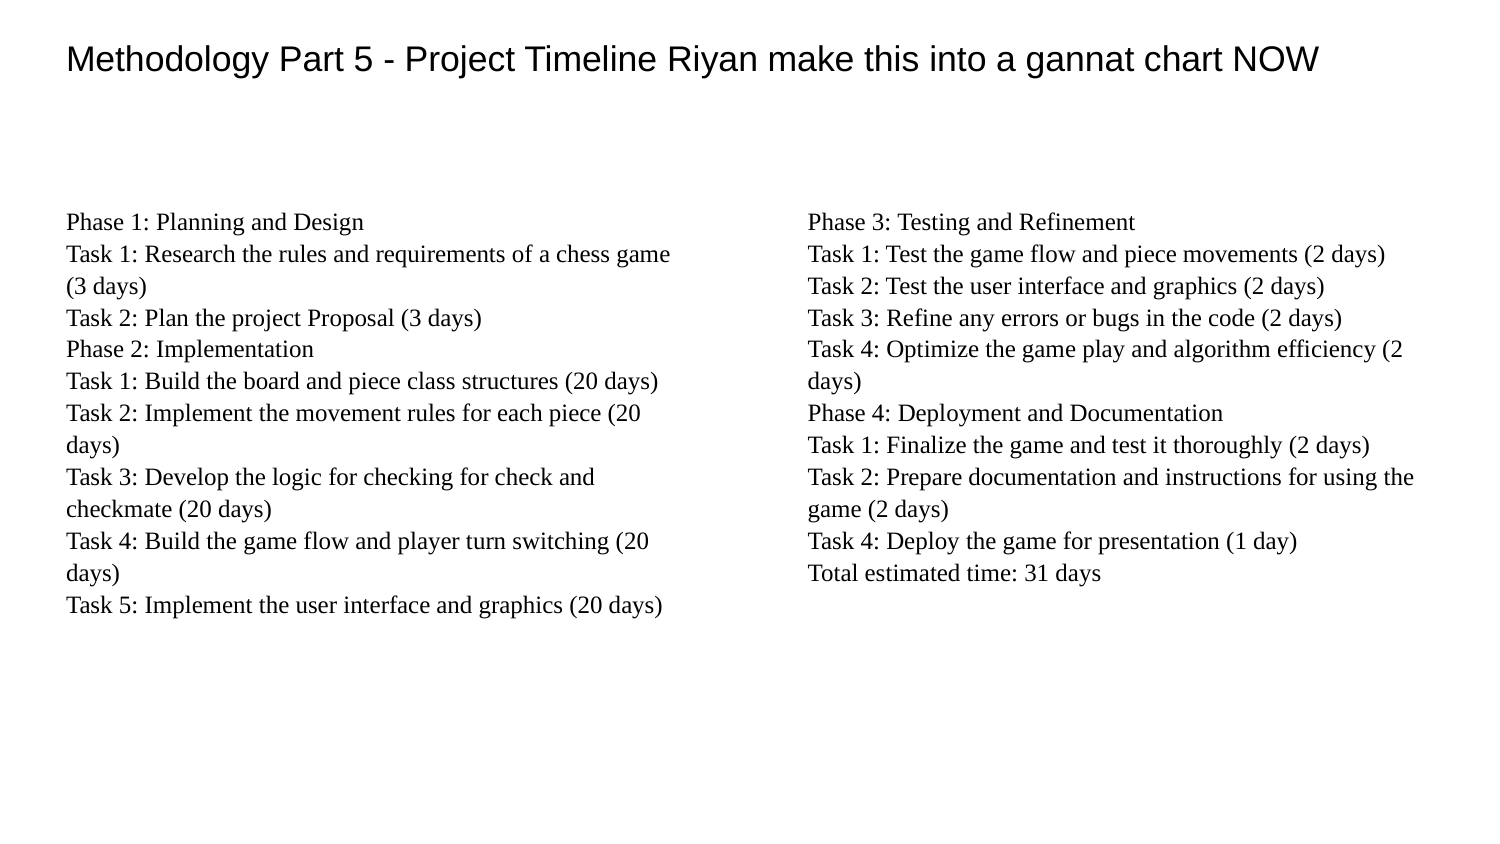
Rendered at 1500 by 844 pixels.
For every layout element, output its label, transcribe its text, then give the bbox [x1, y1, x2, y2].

title Methodology Part 5 - Project Timeline Riyan make this into a gannat chart NOW [51, 24, 1449, 119]
list Phase 1: Planning and Design Task 1: Research the rules and requirements of a chess game (3 days) Task 2: Plan the project Proposal (3 days) Phase 2: Implementation Task 1: Build the board and piece class structures (20 days) Task 2: Implement the movement rules for each piece (20 days) Task 3: Develop the logic for checking for check and checkmate (20 days) Task 4: Build the game flow and player turn switching (20 days) Task 5: Implement the user interface and graphics (20 days) [51, 189, 708, 750]
list Phase 3: Testing and Refinement Task 1: Test the game flow and piece movements (2 days) Task 2: Test the user interface and graphics (2 days) Task 3: Refine any errors or bugs in the code (2 days) Task 4: Optimize the game play and algorithm efficiency (2 days) Phase 4: Deployment and Documentation Task 1: Finalize the game and test it thoroughly (2 days) Task 2: Prepare documentation and instructions for using the game (2 days) Task 4: Deploy the game for presentation (1 day) Total estimated time: 31 days [792, 189, 1449, 750]
